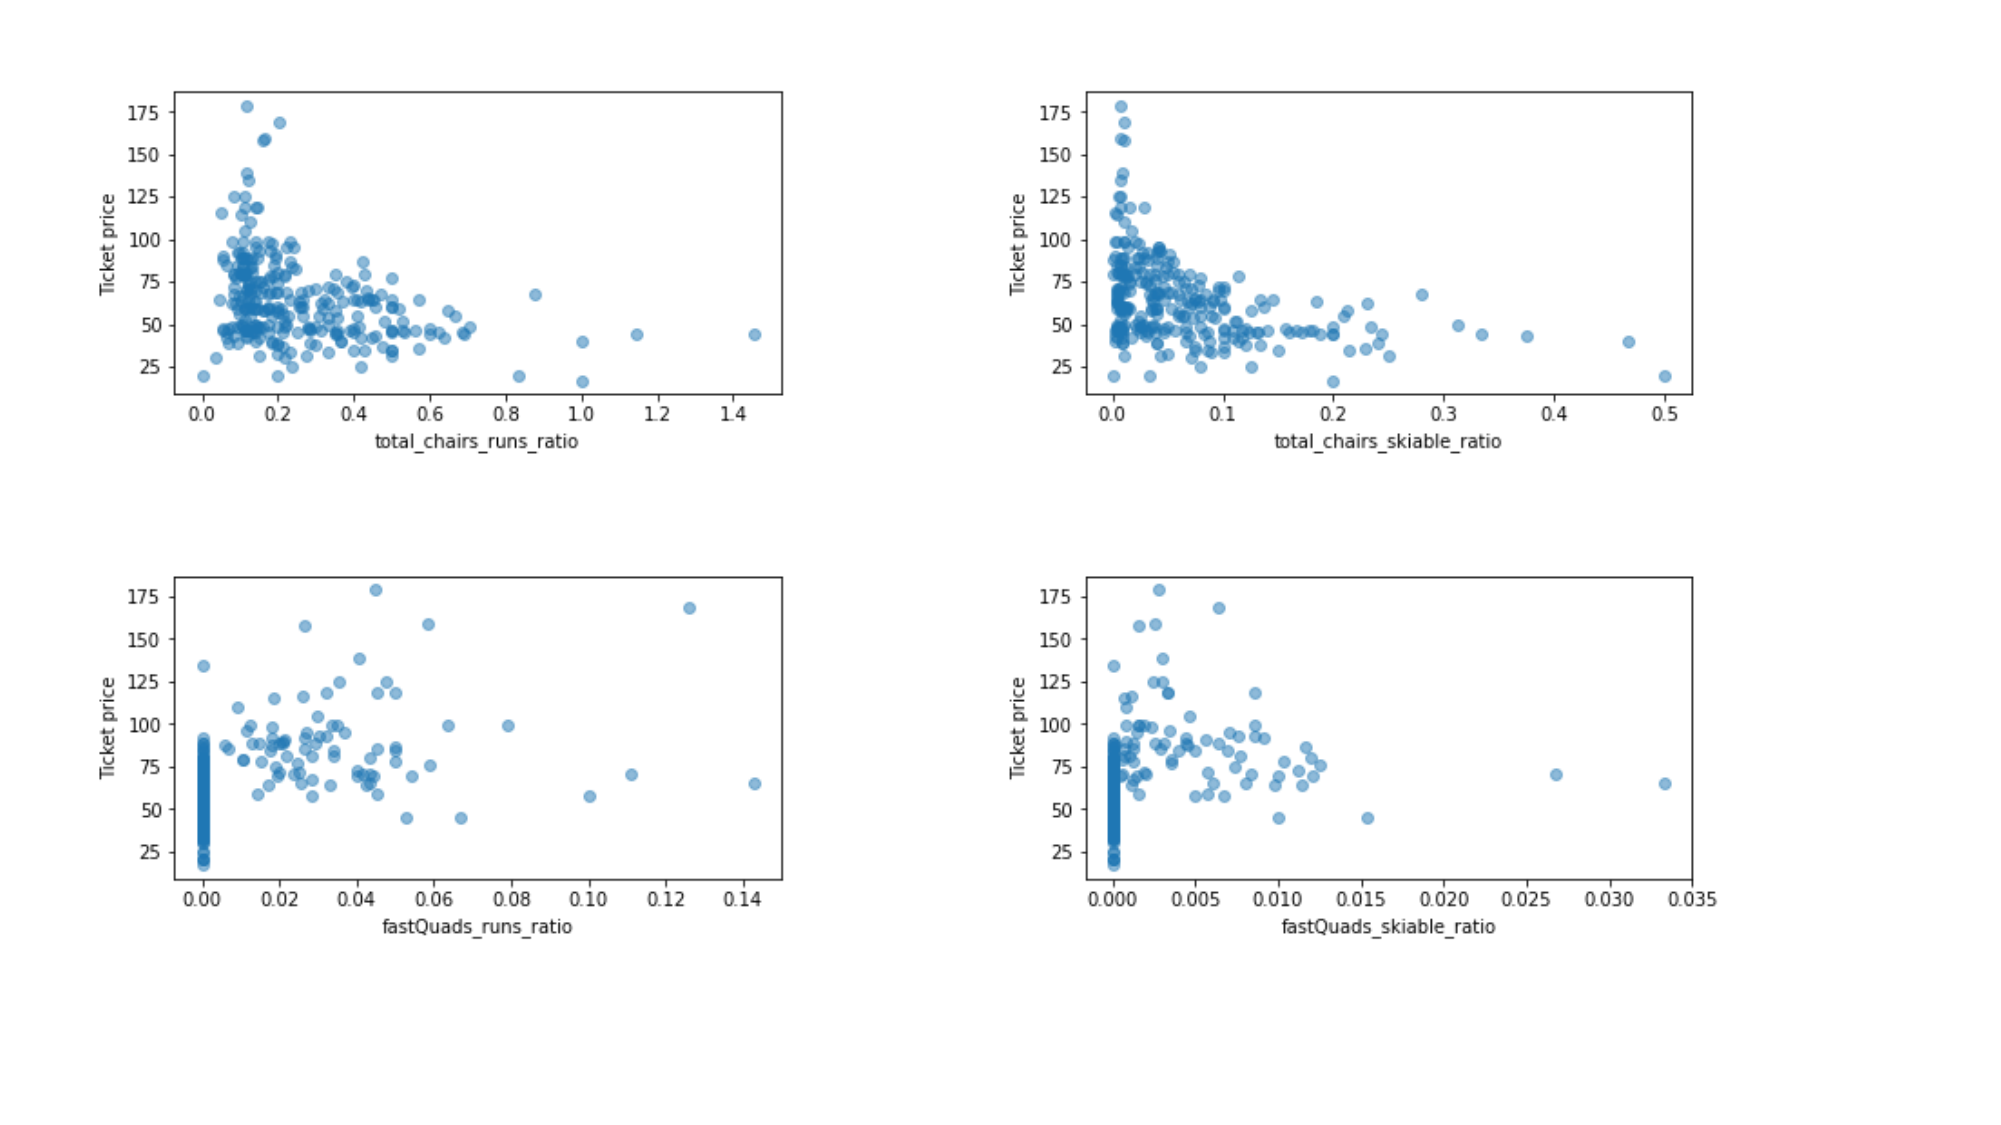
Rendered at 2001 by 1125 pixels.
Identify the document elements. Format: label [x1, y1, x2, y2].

picture [89, 79, 1730, 950]
